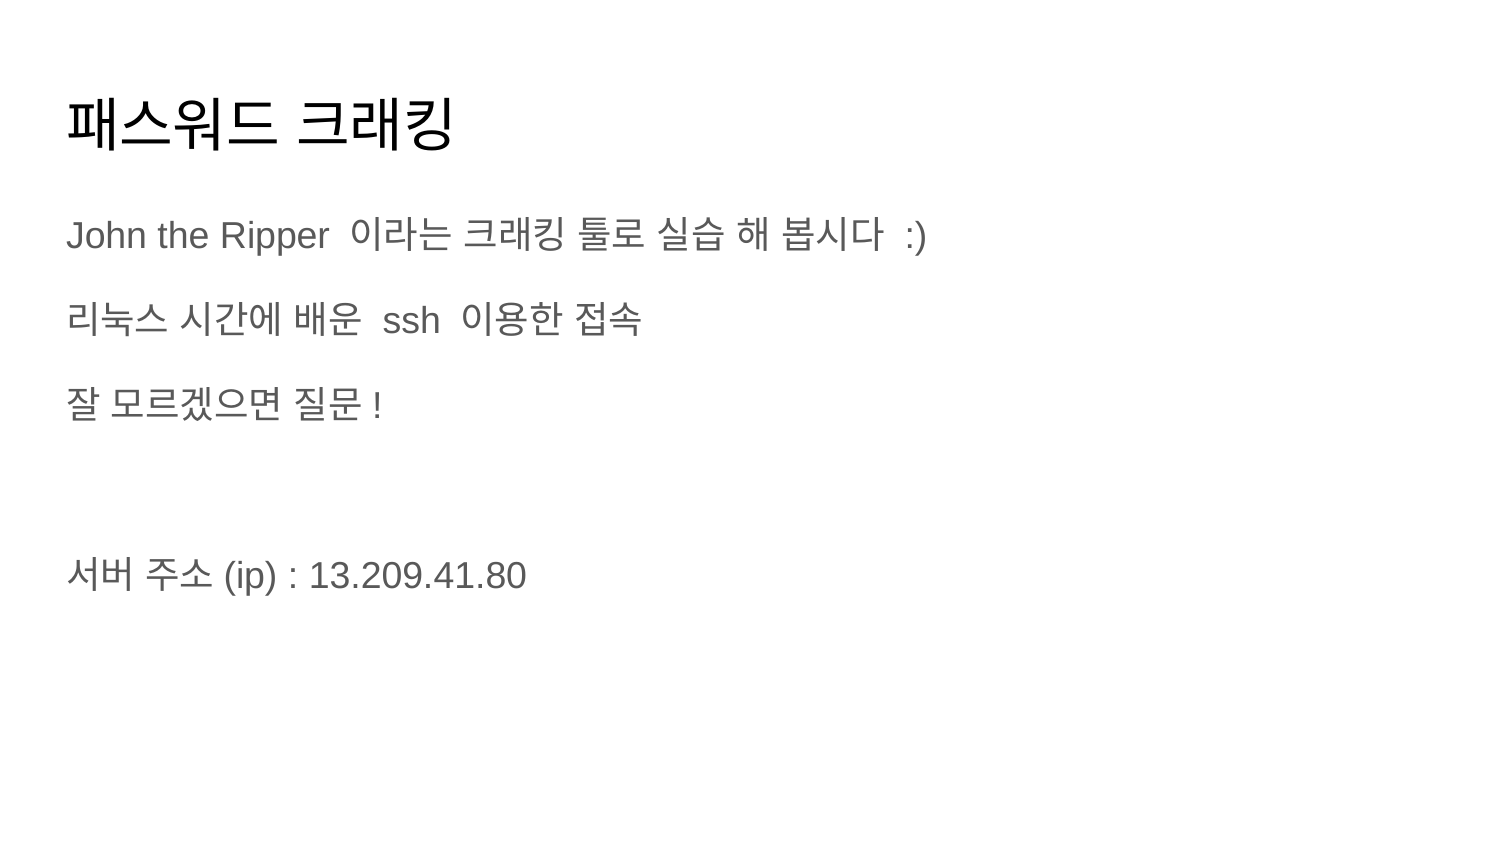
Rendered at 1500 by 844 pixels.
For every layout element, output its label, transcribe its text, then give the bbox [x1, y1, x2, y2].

list John the Ripper 이라는 크래킹 툴로 실습 해 봅시다 :) 리눅스 시간에 배운 ssh 이용한 접속 잘 모르겠으면 질문! 서버 주소(ip) : 13.209.41.80 [51, 189, 1449, 750]
title 패스워드 크래킹 [51, 72, 1449, 167]
